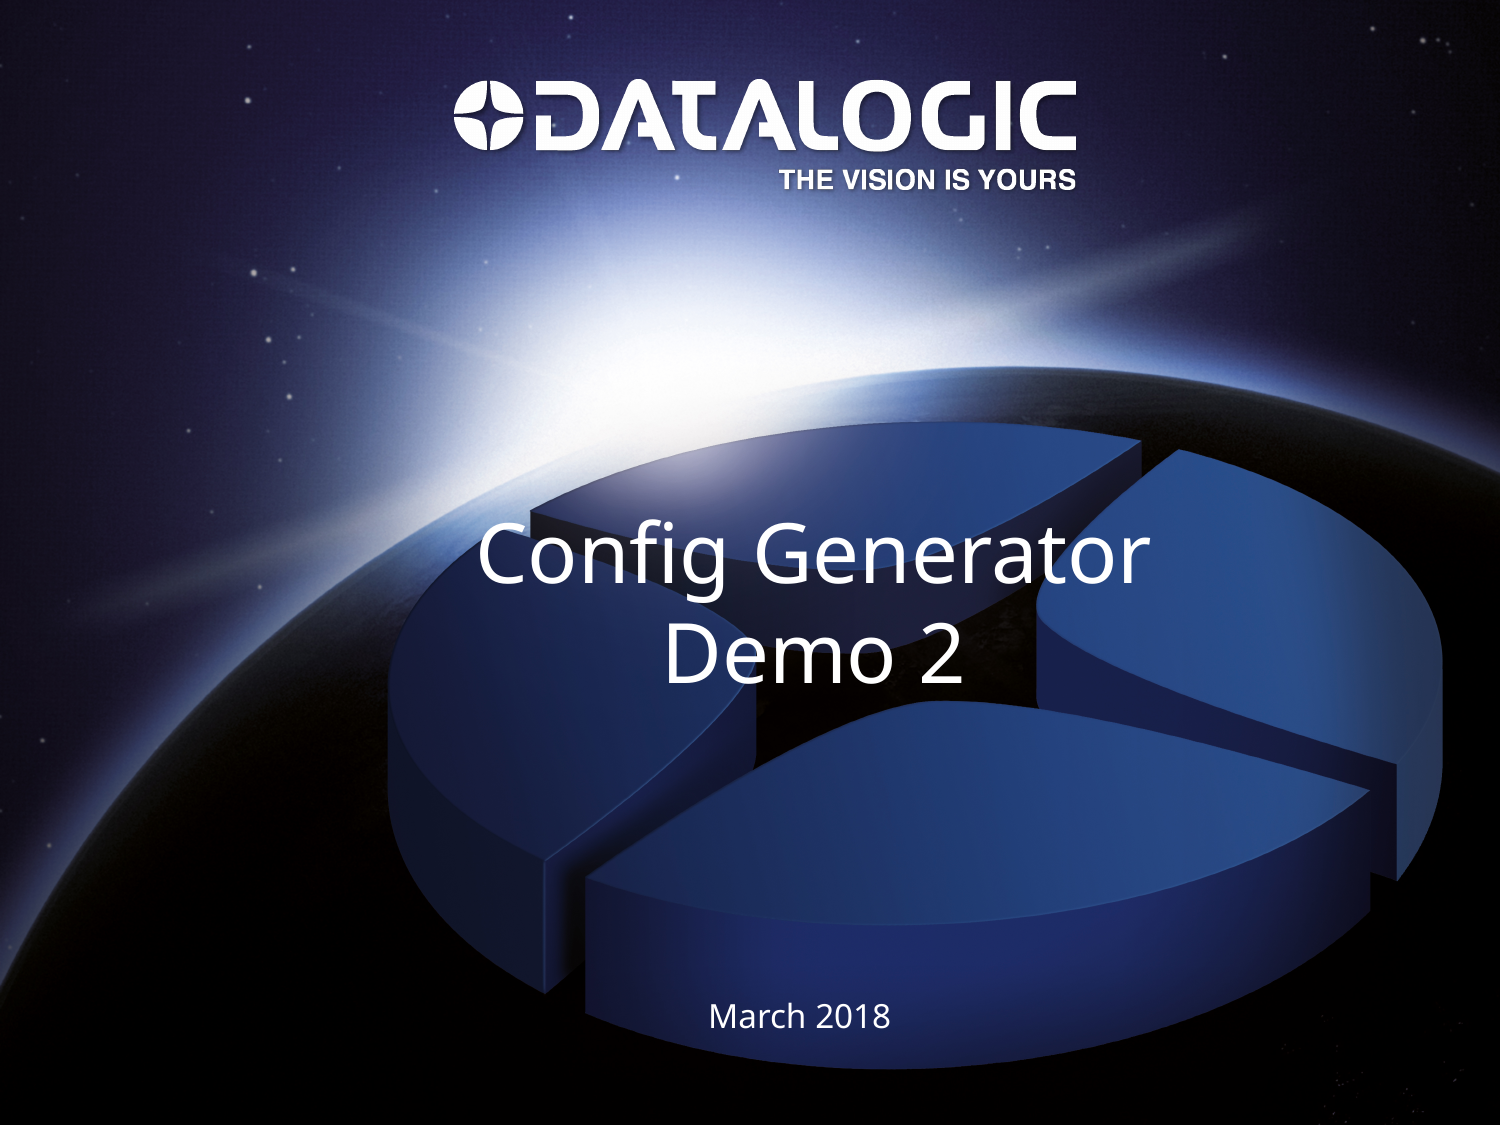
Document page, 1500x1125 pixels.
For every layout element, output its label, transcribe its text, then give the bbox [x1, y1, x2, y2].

title Config Generator Demo 2 [224, 492, 1404, 581]
list March 2018 [405, 988, 1195, 1047]
picture [0, 0, 1500, 1125]
